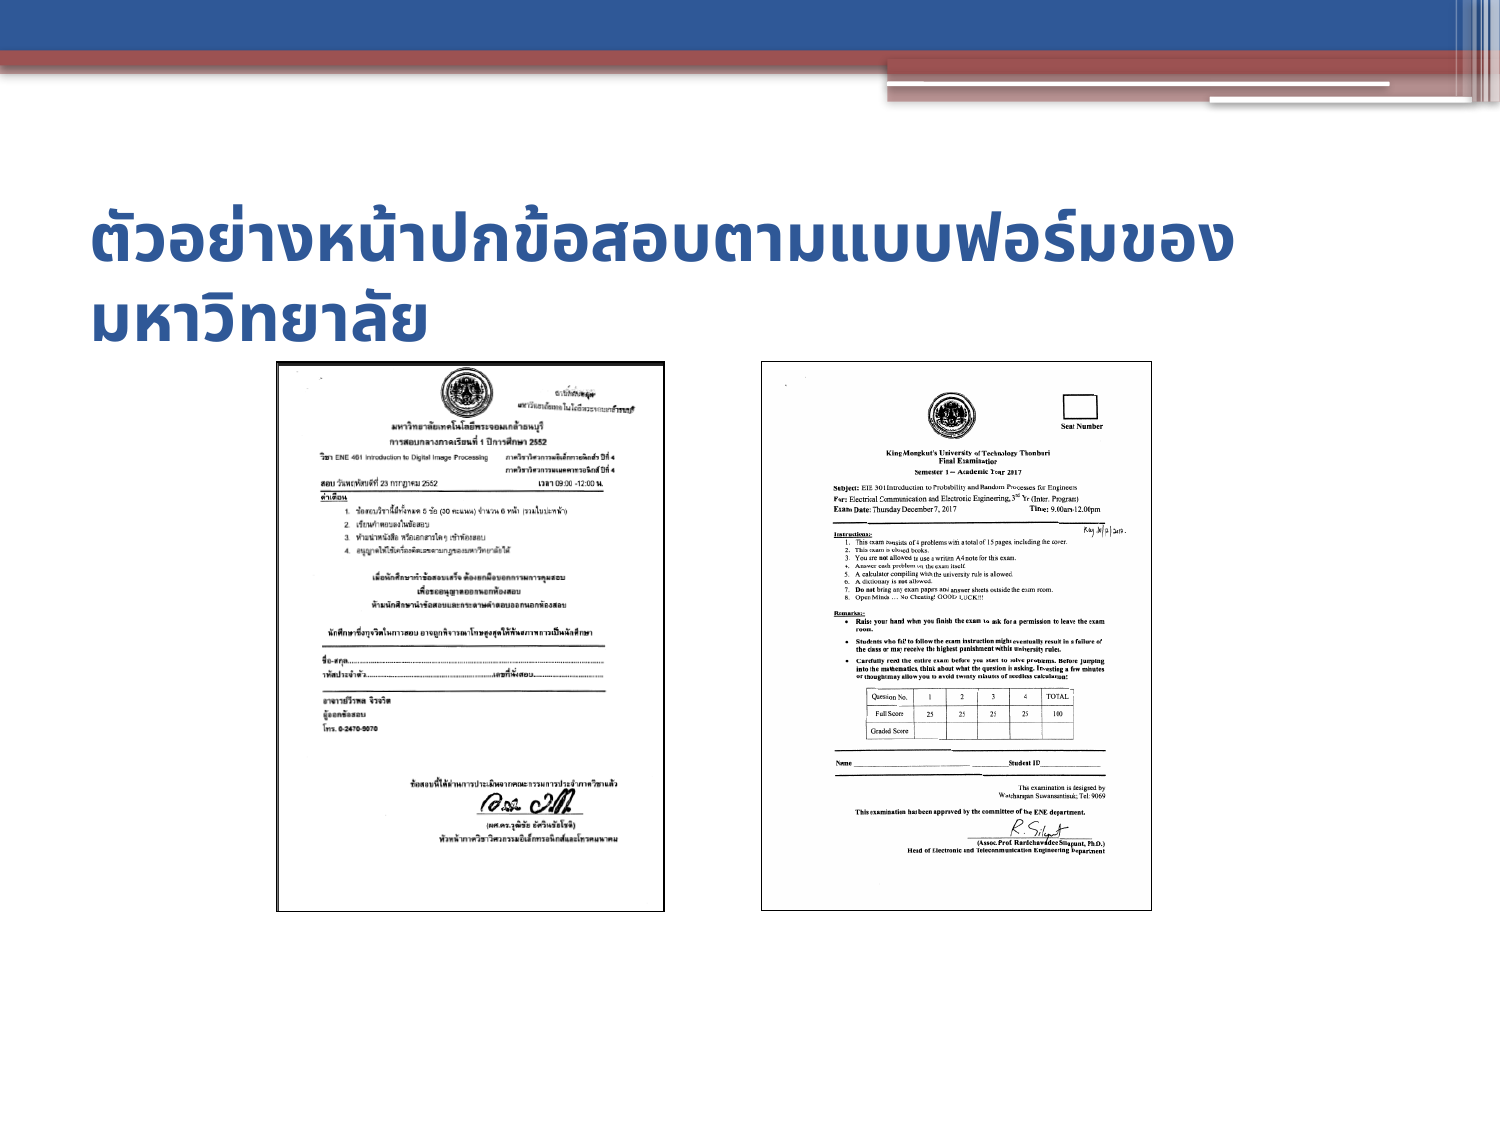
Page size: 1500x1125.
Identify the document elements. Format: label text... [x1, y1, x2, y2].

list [277, 362, 664, 912]
picture [761, 361, 1152, 912]
title ตัวอย่างหน้าปกข้อสอบตามแบบฟอร์มของมหาวิทยาลัย [75, 187, 1425, 363]
